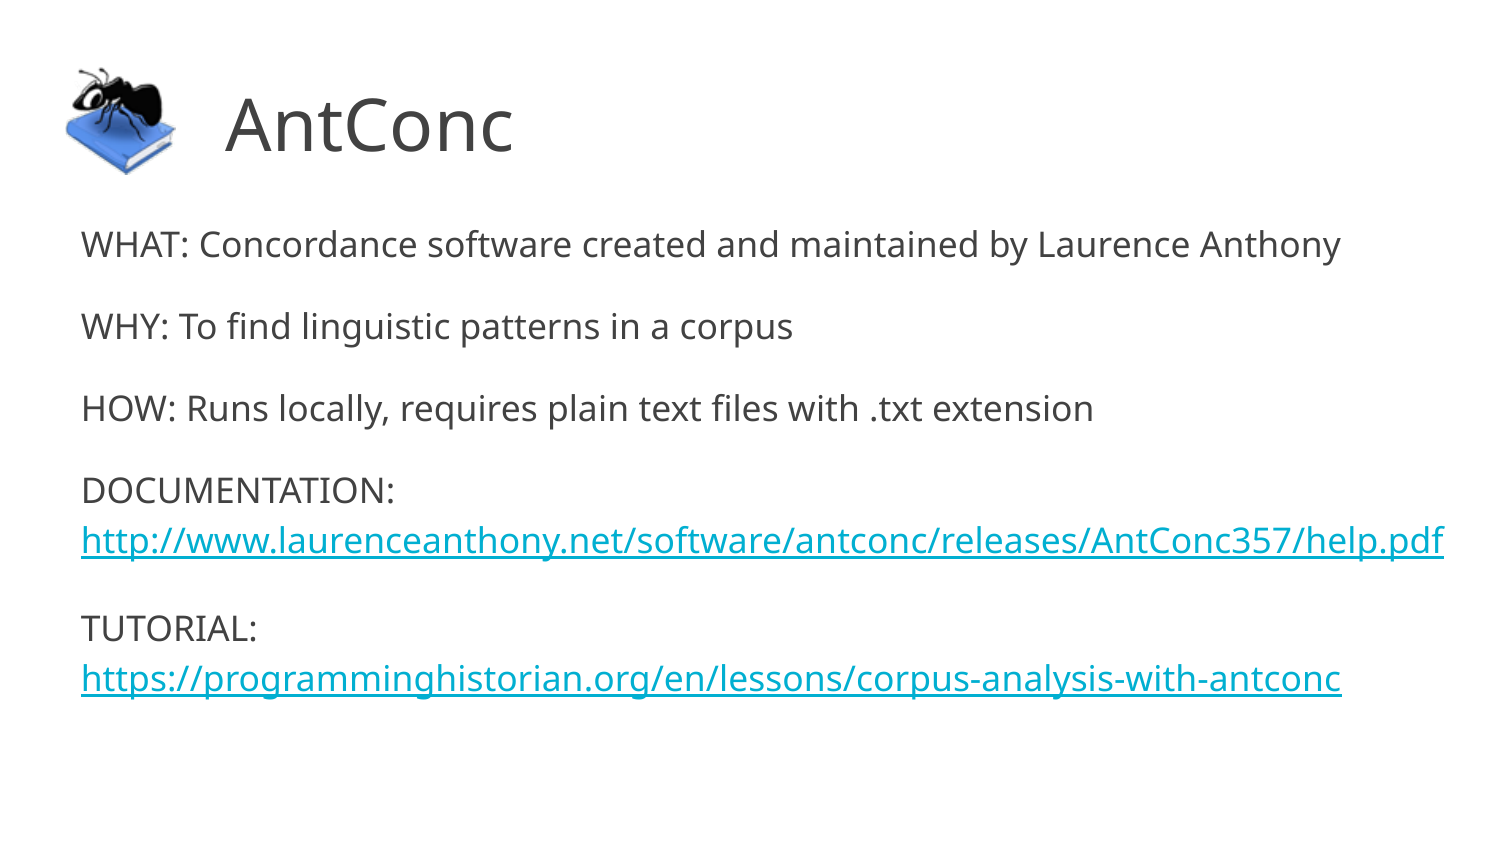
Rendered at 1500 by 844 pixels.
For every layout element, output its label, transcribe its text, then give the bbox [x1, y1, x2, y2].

list WHAT: Concordance software created and maintained by Laurence Anthony WHY: To find linguistic patterns in a corpus HOW: Runs locally, requires plain text files with .txt extension DOCUMENTATION: http://www.laurenceanthony.net/software/antconc/releases/AntConc357/help.pdf TUTORIAL: https://programminghistorian.org/en/lessons/corpus-analysis-with-antconc [65, 200, 1464, 759]
picture [65, 66, 176, 175]
title AntConc [210, 61, 1449, 182]
